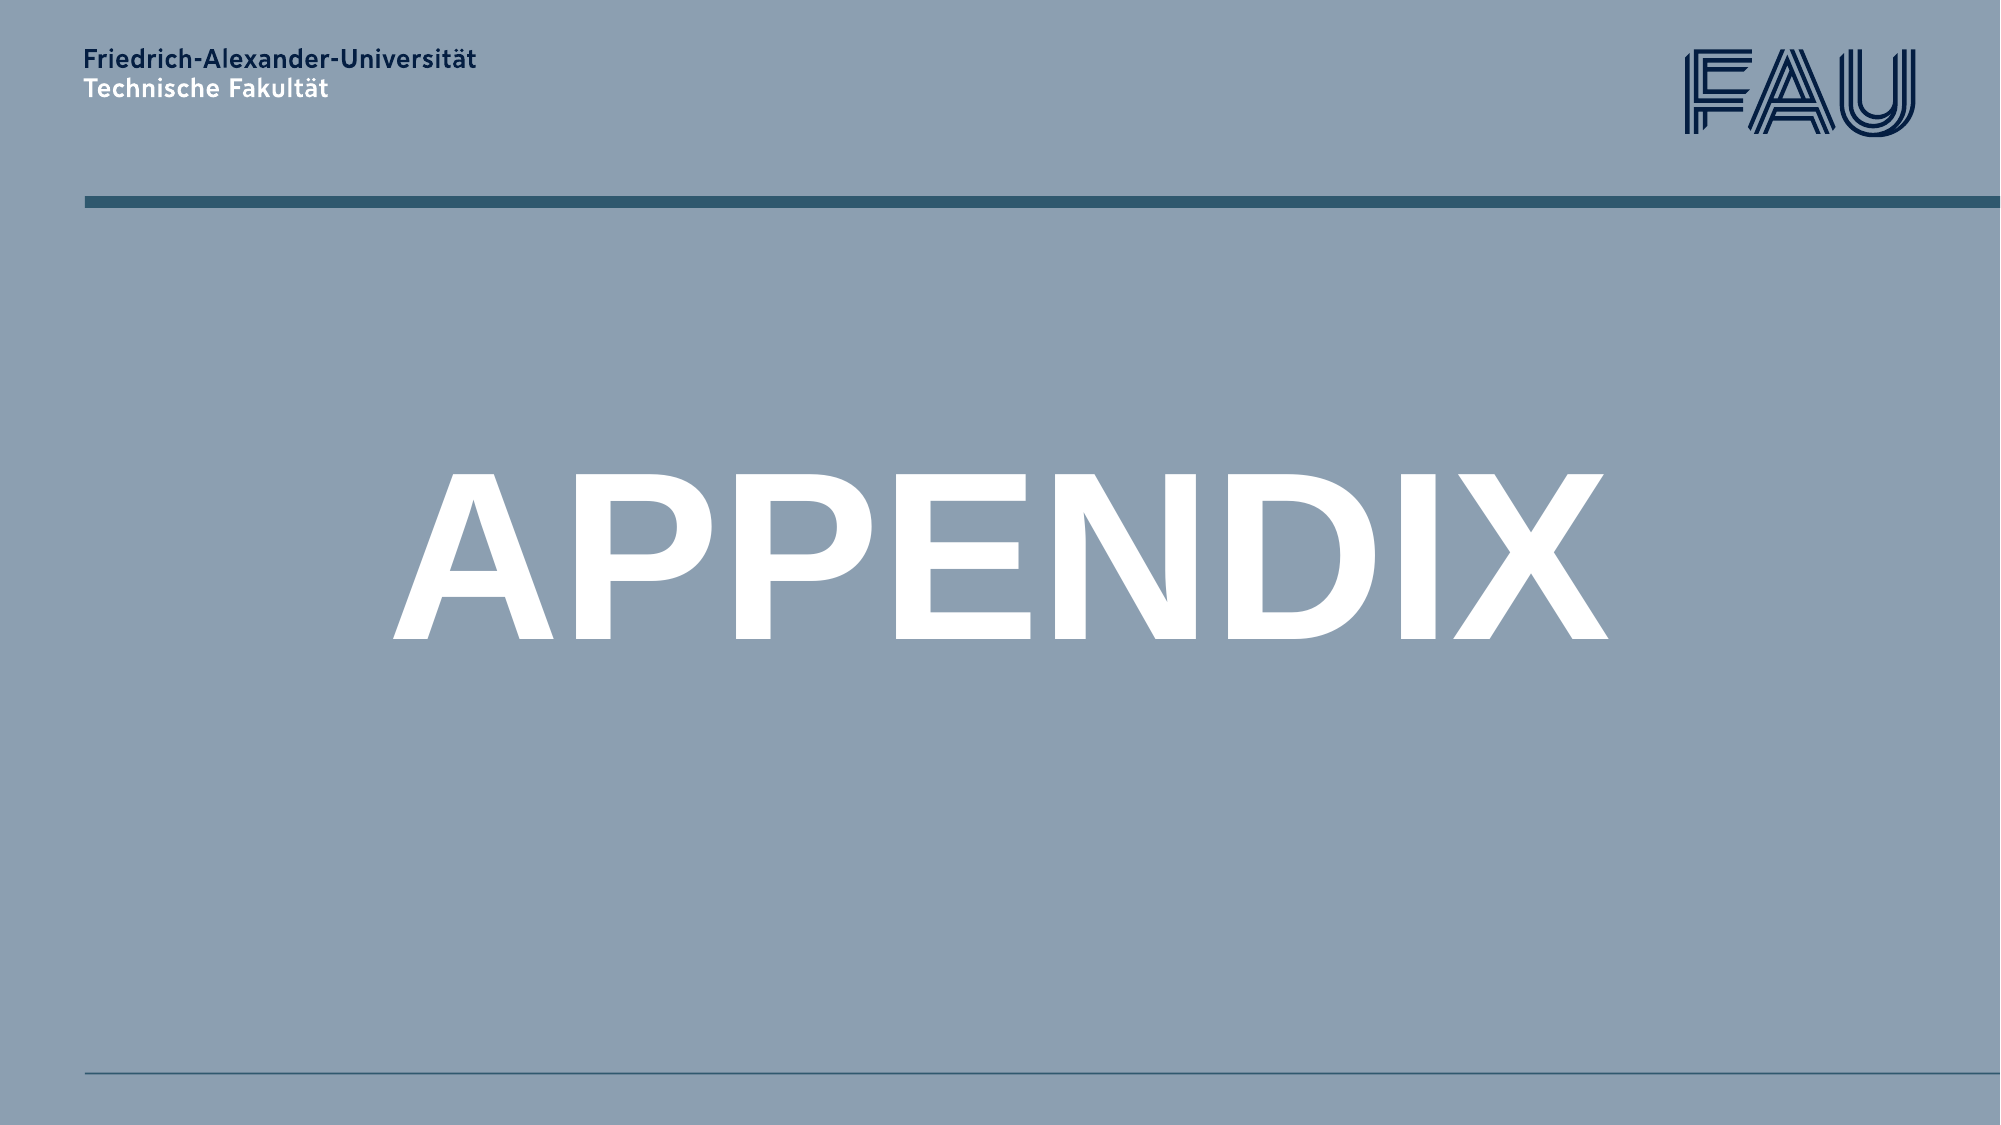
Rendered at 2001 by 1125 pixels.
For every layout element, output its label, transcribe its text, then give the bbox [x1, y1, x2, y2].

title APPENDIX [85, 431, 1916, 694]
